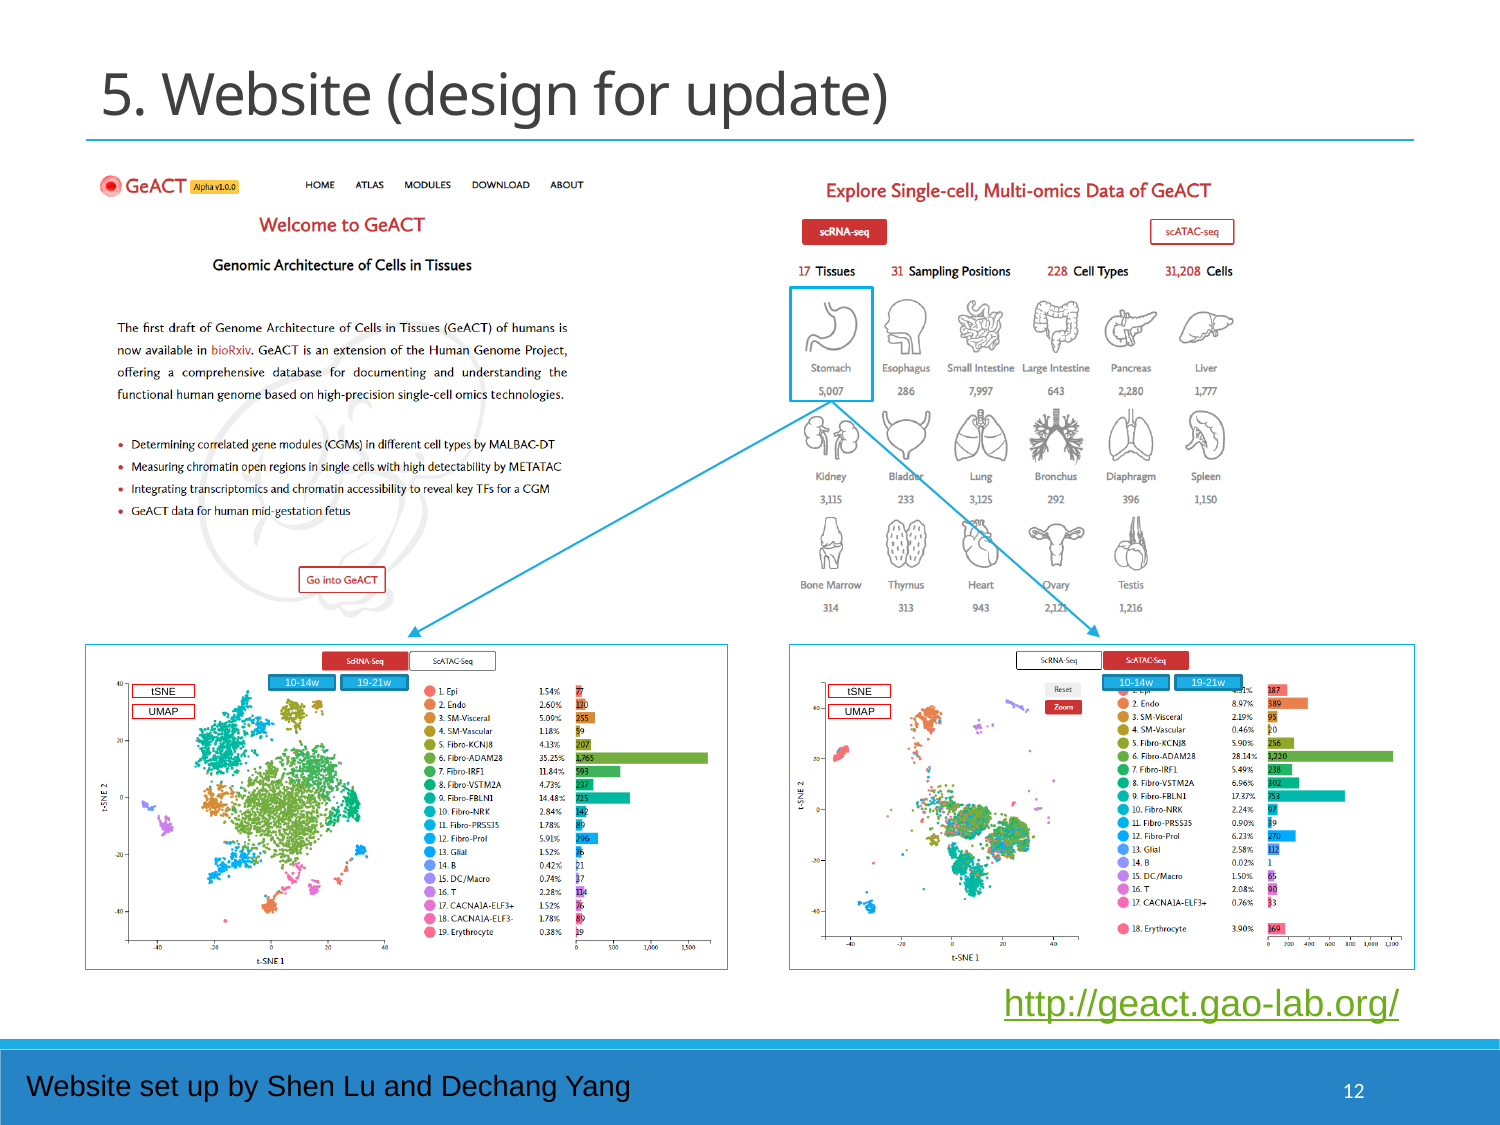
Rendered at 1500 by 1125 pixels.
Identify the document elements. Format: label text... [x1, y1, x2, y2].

text_box Website set up by Shen Lu and Dechang Yang [11, 1059, 941, 1110]
slide_number 11 [1218, 1059, 1380, 1120]
picture [791, 646, 1413, 968]
picture [87, 646, 726, 968]
picture [788, 169, 1251, 632]
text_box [830, 400, 1101, 638]
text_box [84, 169, 599, 632]
picture [793, 290, 870, 399]
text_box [406, 400, 830, 638]
text_box http://geact.gao-lab.org/ [840, 978, 1415, 1032]
title 5. Website (design for update) [85, 58, 1415, 135]
